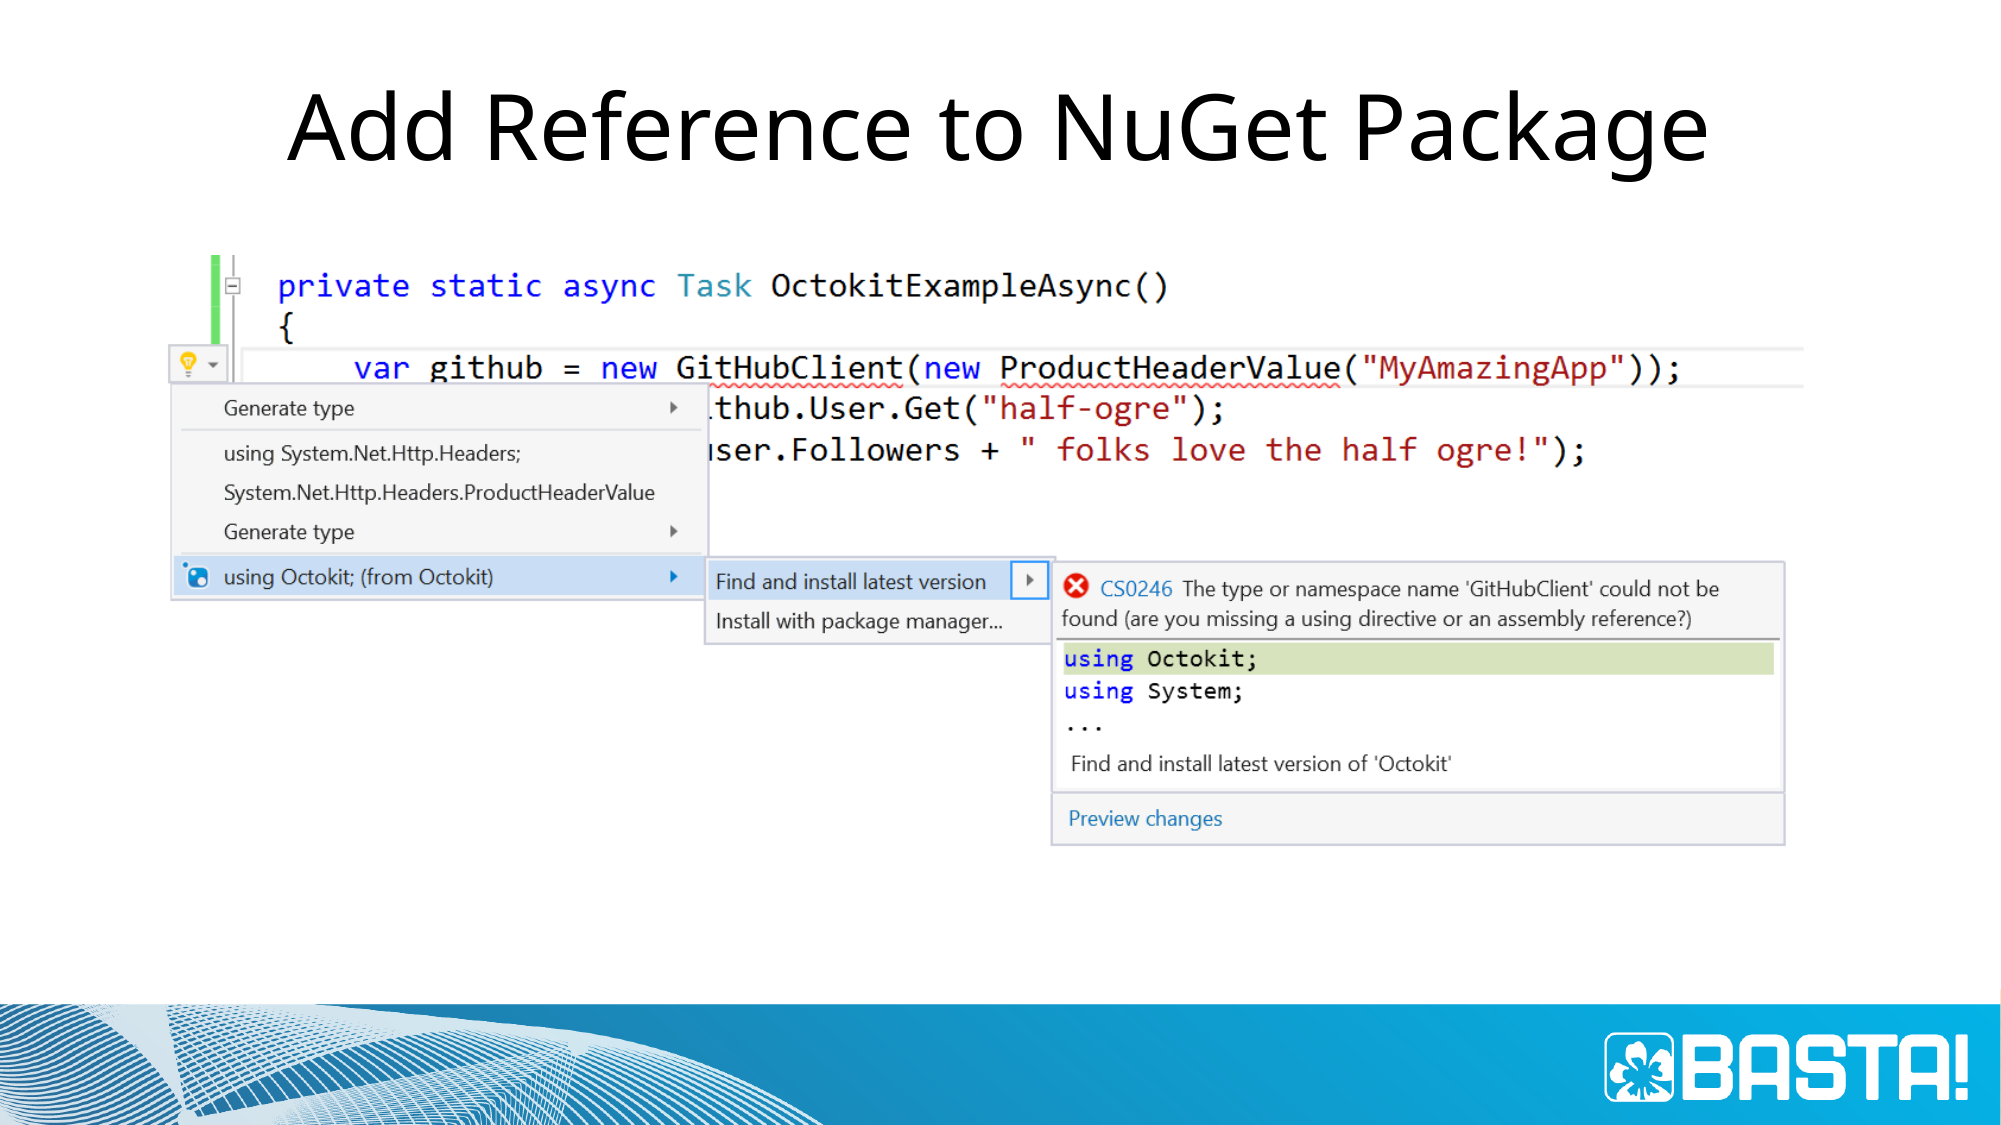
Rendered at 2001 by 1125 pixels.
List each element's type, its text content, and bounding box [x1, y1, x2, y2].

picture [1956, 1035, 1967, 1082]
picture [1797, 1035, 1845, 1099]
picture [1610, 1063, 1628, 1083]
picture [1956, 1089, 1967, 1099]
title Add Reference to NuGet Package [150, 62, 1851, 185]
picture [1848, 1035, 1897, 1099]
picture [1900, 1035, 1949, 1099]
picture [1607, 1033, 1673, 1101]
picture [0, 0, 2001, 1125]
picture [1626, 1042, 1646, 1069]
picture [1683, 1035, 1732, 1099]
picture [1740, 1035, 1789, 1099]
